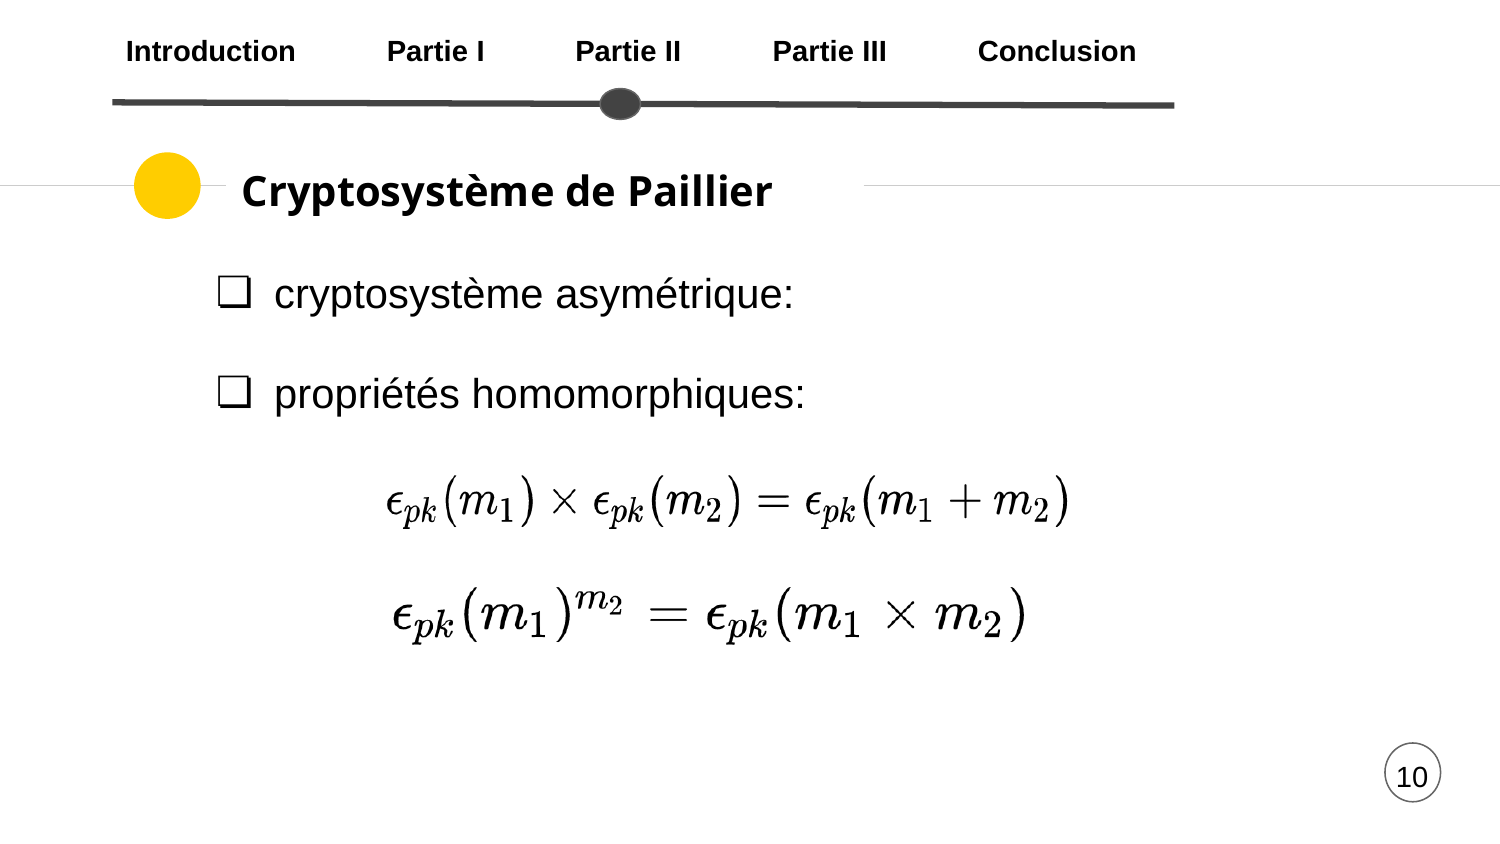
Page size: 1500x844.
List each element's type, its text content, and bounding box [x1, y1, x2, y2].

title Cryptosystème de Paillier [226, 153, 863, 226]
text_box Introduction Partie I Partie II Partie III Conclusion [110, 17, 1184, 77]
picture [391, 579, 1028, 646]
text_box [112, 102, 1175, 106]
text_box [600, 88, 640, 100]
text_box 10 [1380, 742, 1445, 802]
text_box cryptosystème asymétrique: propriétés homomorphiques: [184, 251, 1235, 672]
picture [384, 468, 1075, 531]
text_box [605, 114, 636, 120]
